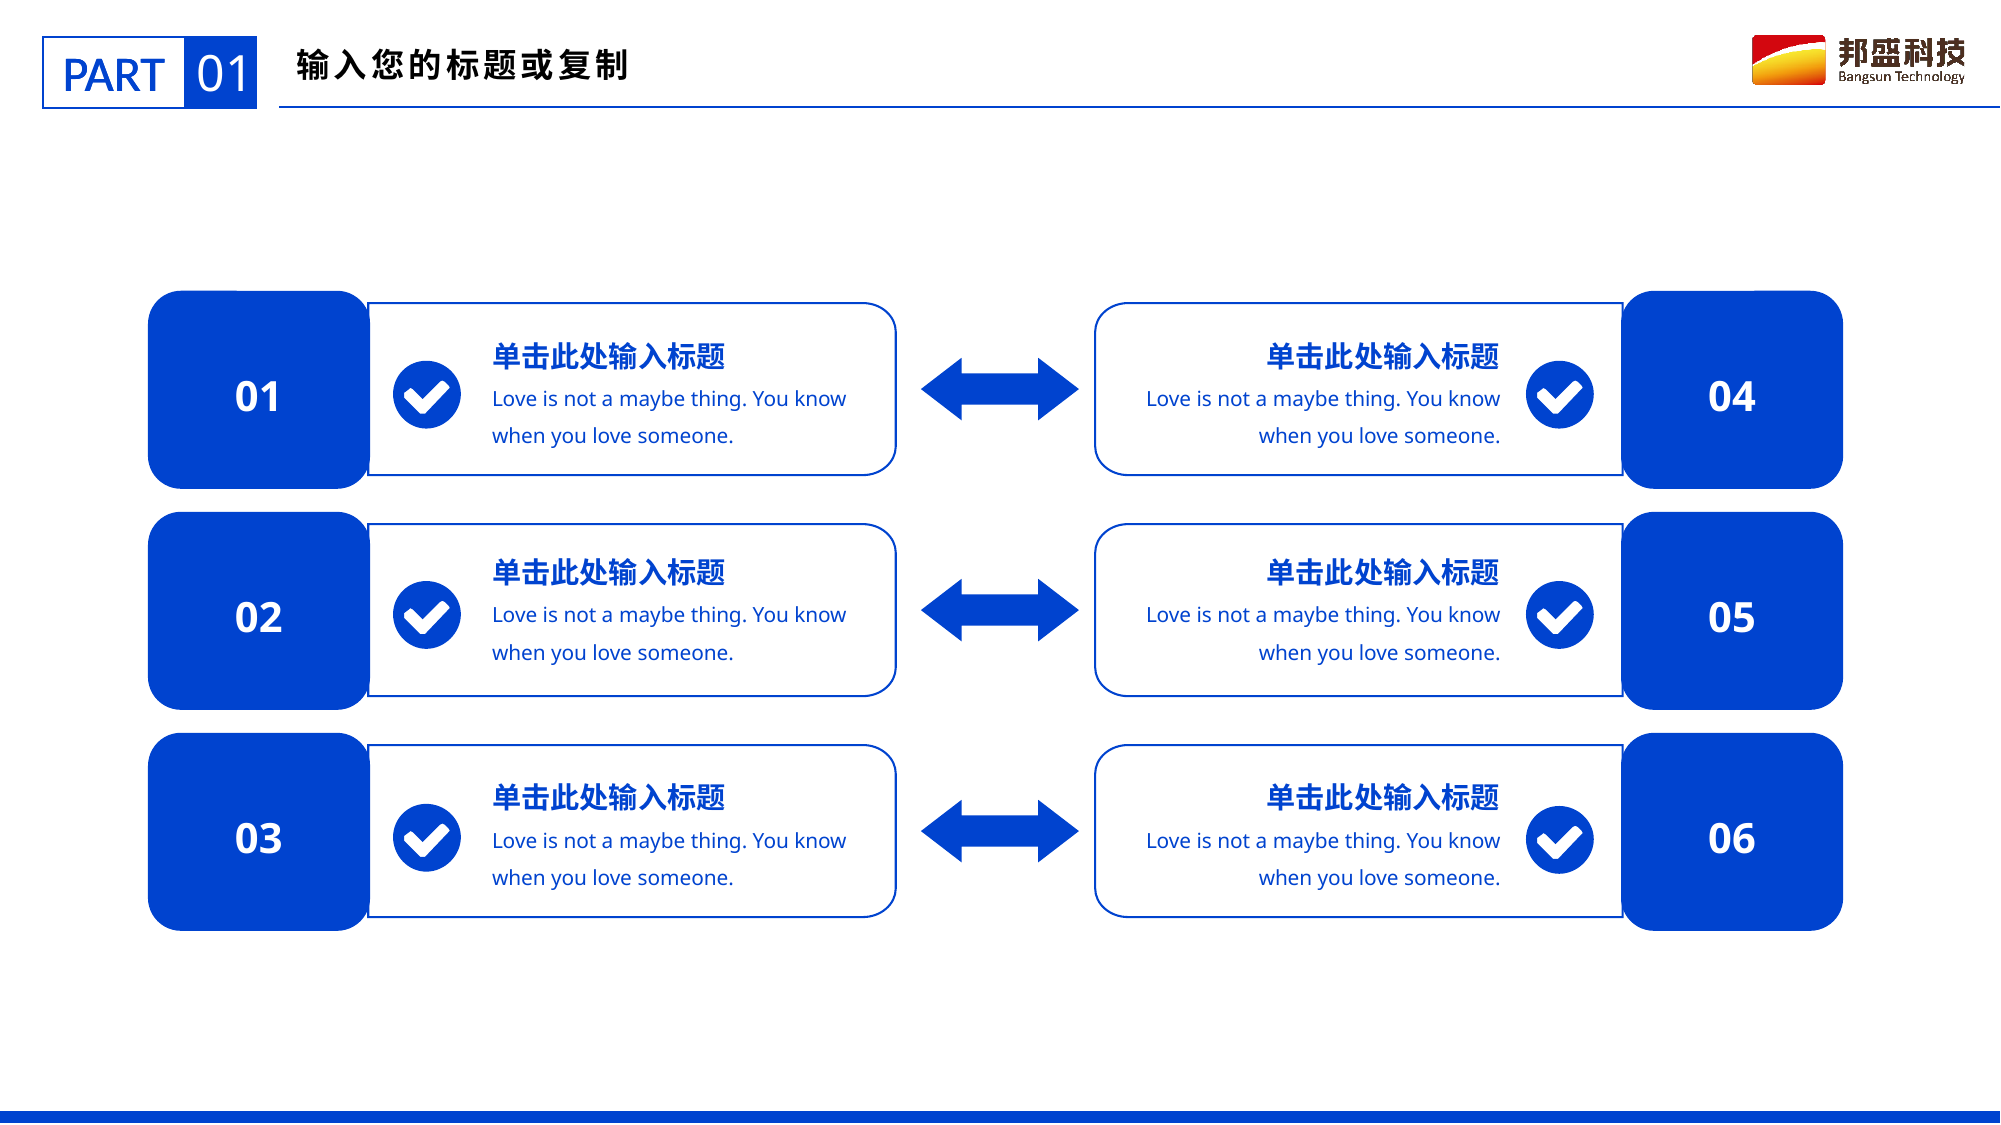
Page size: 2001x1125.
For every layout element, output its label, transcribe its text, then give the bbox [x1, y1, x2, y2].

text_box 输入您的标题或复制 [281, 36, 645, 92]
text_box [919, 576, 1081, 644]
text_box [393, 803, 461, 872]
text_box [367, 302, 897, 477]
text_box 01 [146, 289, 372, 490]
text_box [1525, 581, 1594, 649]
text_box [367, 523, 897, 698]
text_box 02 [146, 510, 372, 711]
text_box [1525, 805, 1594, 874]
text_box 03 [146, 731, 372, 932]
picture [1750, 35, 1965, 87]
text_box [1094, 302, 1624, 477]
text_box [919, 797, 1081, 865]
text_box 04 [1619, 289, 1845, 490]
text_box [1094, 744, 1624, 919]
text_box 单击此处输入标题 Love is not a maybe thing. You know when you love someone. [477, 529, 884, 672]
text_box 单击此处输入标题 Love is not a maybe thing. You know when you love someone. [477, 313, 884, 456]
text_box 01 [182, 34, 269, 109]
text_box 单击此处输入标题 Love is not a maybe thing. You know when you love someone. [1109, 529, 1516, 672]
text_box 单击此处输入标题 Love is not a maybe thing. You know when you love someone. [1109, 755, 1516, 898]
text_box 单击此处输入标题 Love is not a maybe thing. You know when you love someone. [1109, 313, 1516, 456]
text_box [393, 360, 461, 429]
text_box [367, 744, 897, 919]
text_box [1525, 360, 1594, 429]
text_box 06 [1619, 731, 1845, 932]
text_box [1094, 523, 1624, 698]
text_box [393, 581, 461, 649]
text_box 单击此处输入标题 Love is not a maybe thing. You know when you love someone. [477, 755, 884, 898]
text_box [919, 355, 1081, 423]
text_box 05 [1619, 510, 1845, 711]
text_box PART [47, 34, 180, 110]
